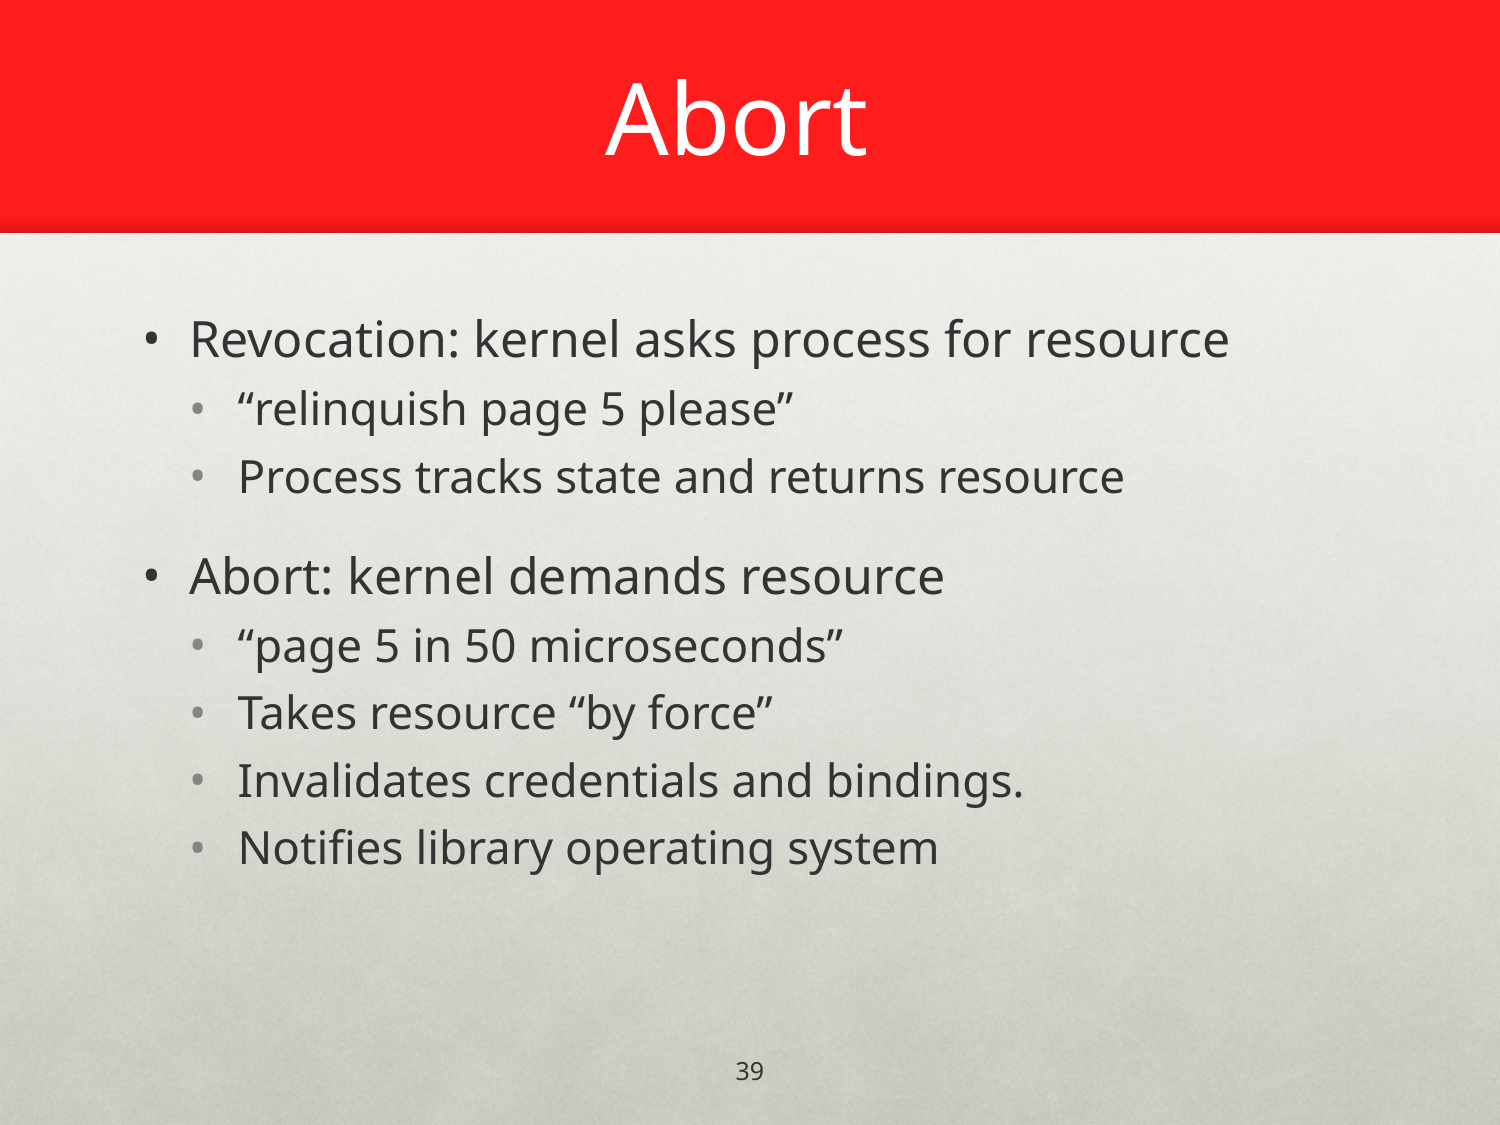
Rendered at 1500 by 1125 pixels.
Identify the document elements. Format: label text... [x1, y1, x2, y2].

slide_number 39 [699, 1042, 800, 1103]
list Revocation: kernel asks process for resource “relinquish page 5 please” Process tracks state and returns resource Abort: kernel demands resource “page 5 in 50 microseconds” Takes resource “by force” Invalidates credentials and bindings. Notifies library operating system [127, 299, 1372, 1005]
title Abort [127, 10, 1372, 221]
picture [0, 214, 1500, 1125]
